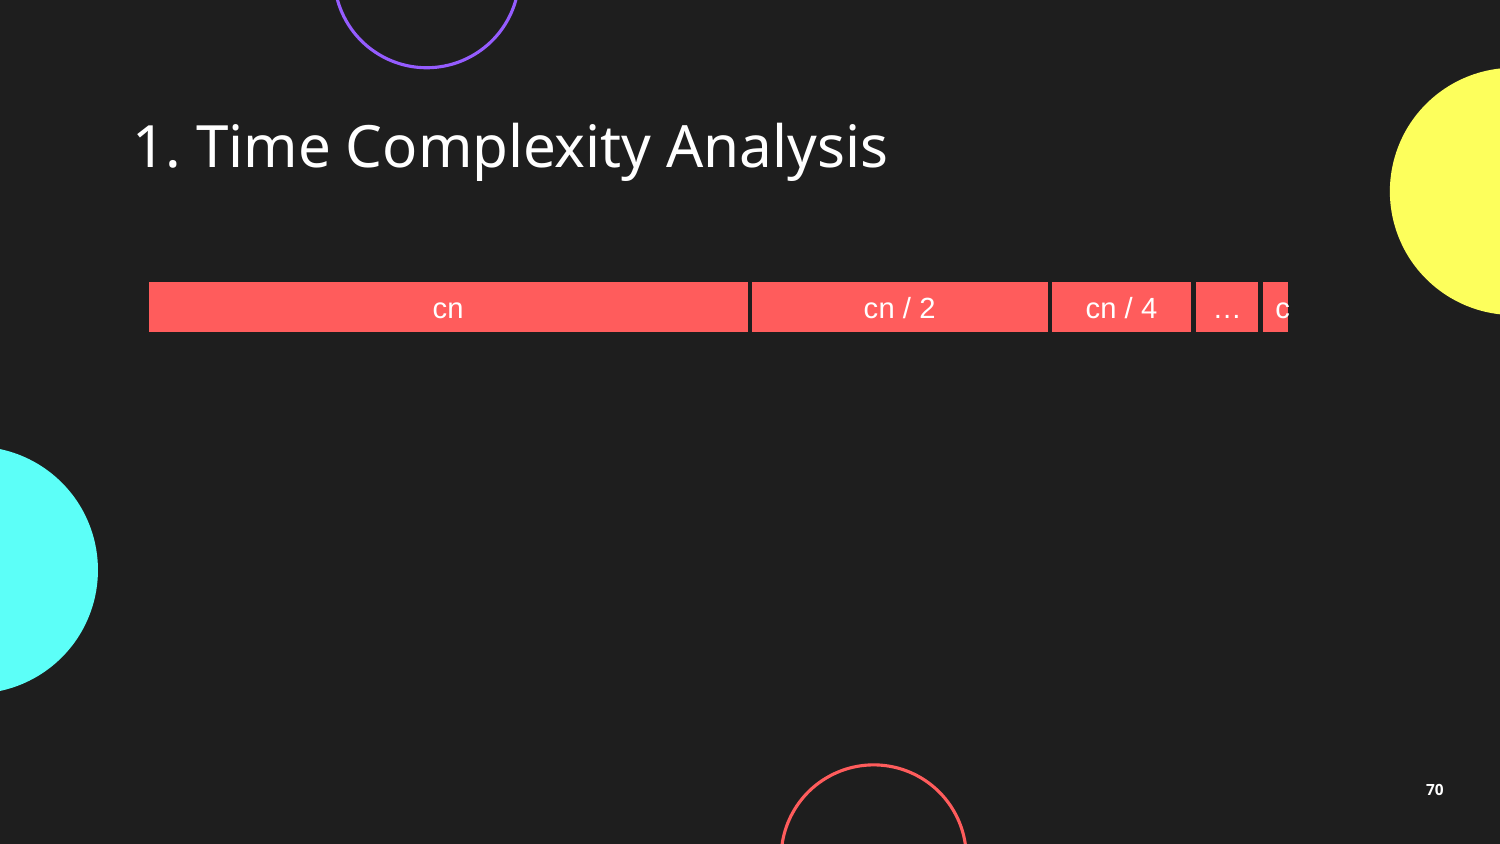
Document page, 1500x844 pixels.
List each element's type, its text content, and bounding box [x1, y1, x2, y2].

text_box c [1259, 278, 1292, 336]
text_box cn / 2 [748, 278, 1048, 336]
text_box cn / 4 [1048, 278, 1191, 336]
text_box … [1191, 278, 1259, 336]
title 1. Time Complexity Analysis [117, 106, 1383, 183]
slide_number 70 [1389, 764, 1480, 816]
text_box cn [145, 278, 748, 336]
